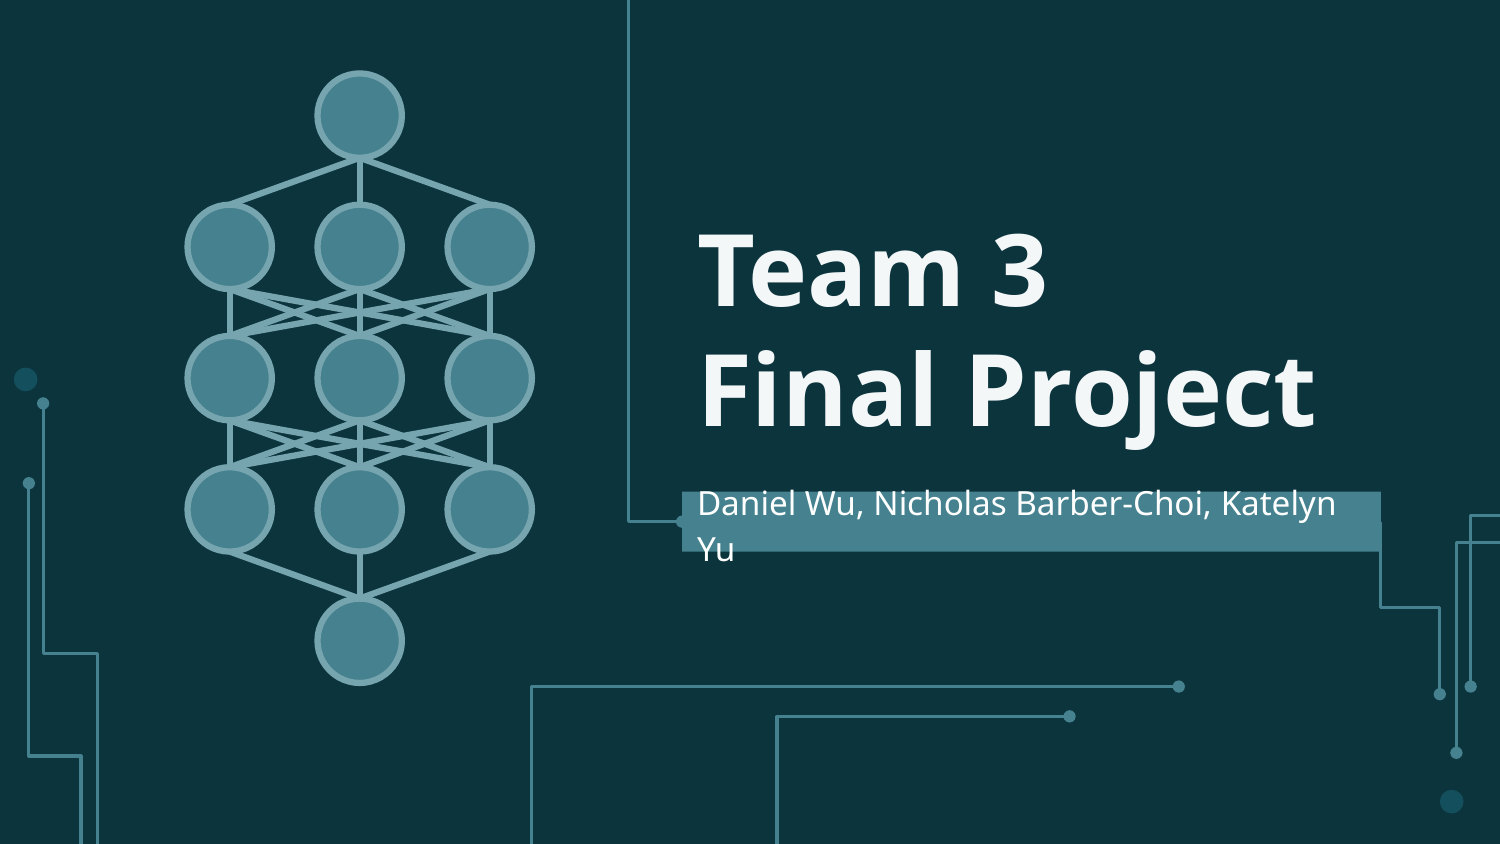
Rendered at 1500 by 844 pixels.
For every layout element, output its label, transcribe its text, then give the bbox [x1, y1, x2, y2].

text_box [393, 233, 917, 288]
text_box [317, 479, 402, 549]
text_box [187, 336, 272, 420]
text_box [229, 157, 360, 205]
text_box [360, 157, 490, 205]
text_box [306, 607, 413, 701]
text_box [317, 73, 402, 156]
title Team 3 Final Project [682, 174, 1381, 462]
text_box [229, 551, 357, 599]
subtitle Daniel Wu, Nicholas Barber-Choi, Katelyn Yu [682, 491, 1381, 552]
text_box [447, 336, 532, 421]
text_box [229, 420, 490, 468]
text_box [229, 288, 490, 337]
text_box [450, 205, 530, 232]
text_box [359, 551, 490, 599]
text_box [187, 205, 272, 289]
text_box [317, 347, 402, 417]
text_box [317, 214, 400, 286]
text_box [187, 467, 272, 552]
text_box [447, 467, 532, 552]
